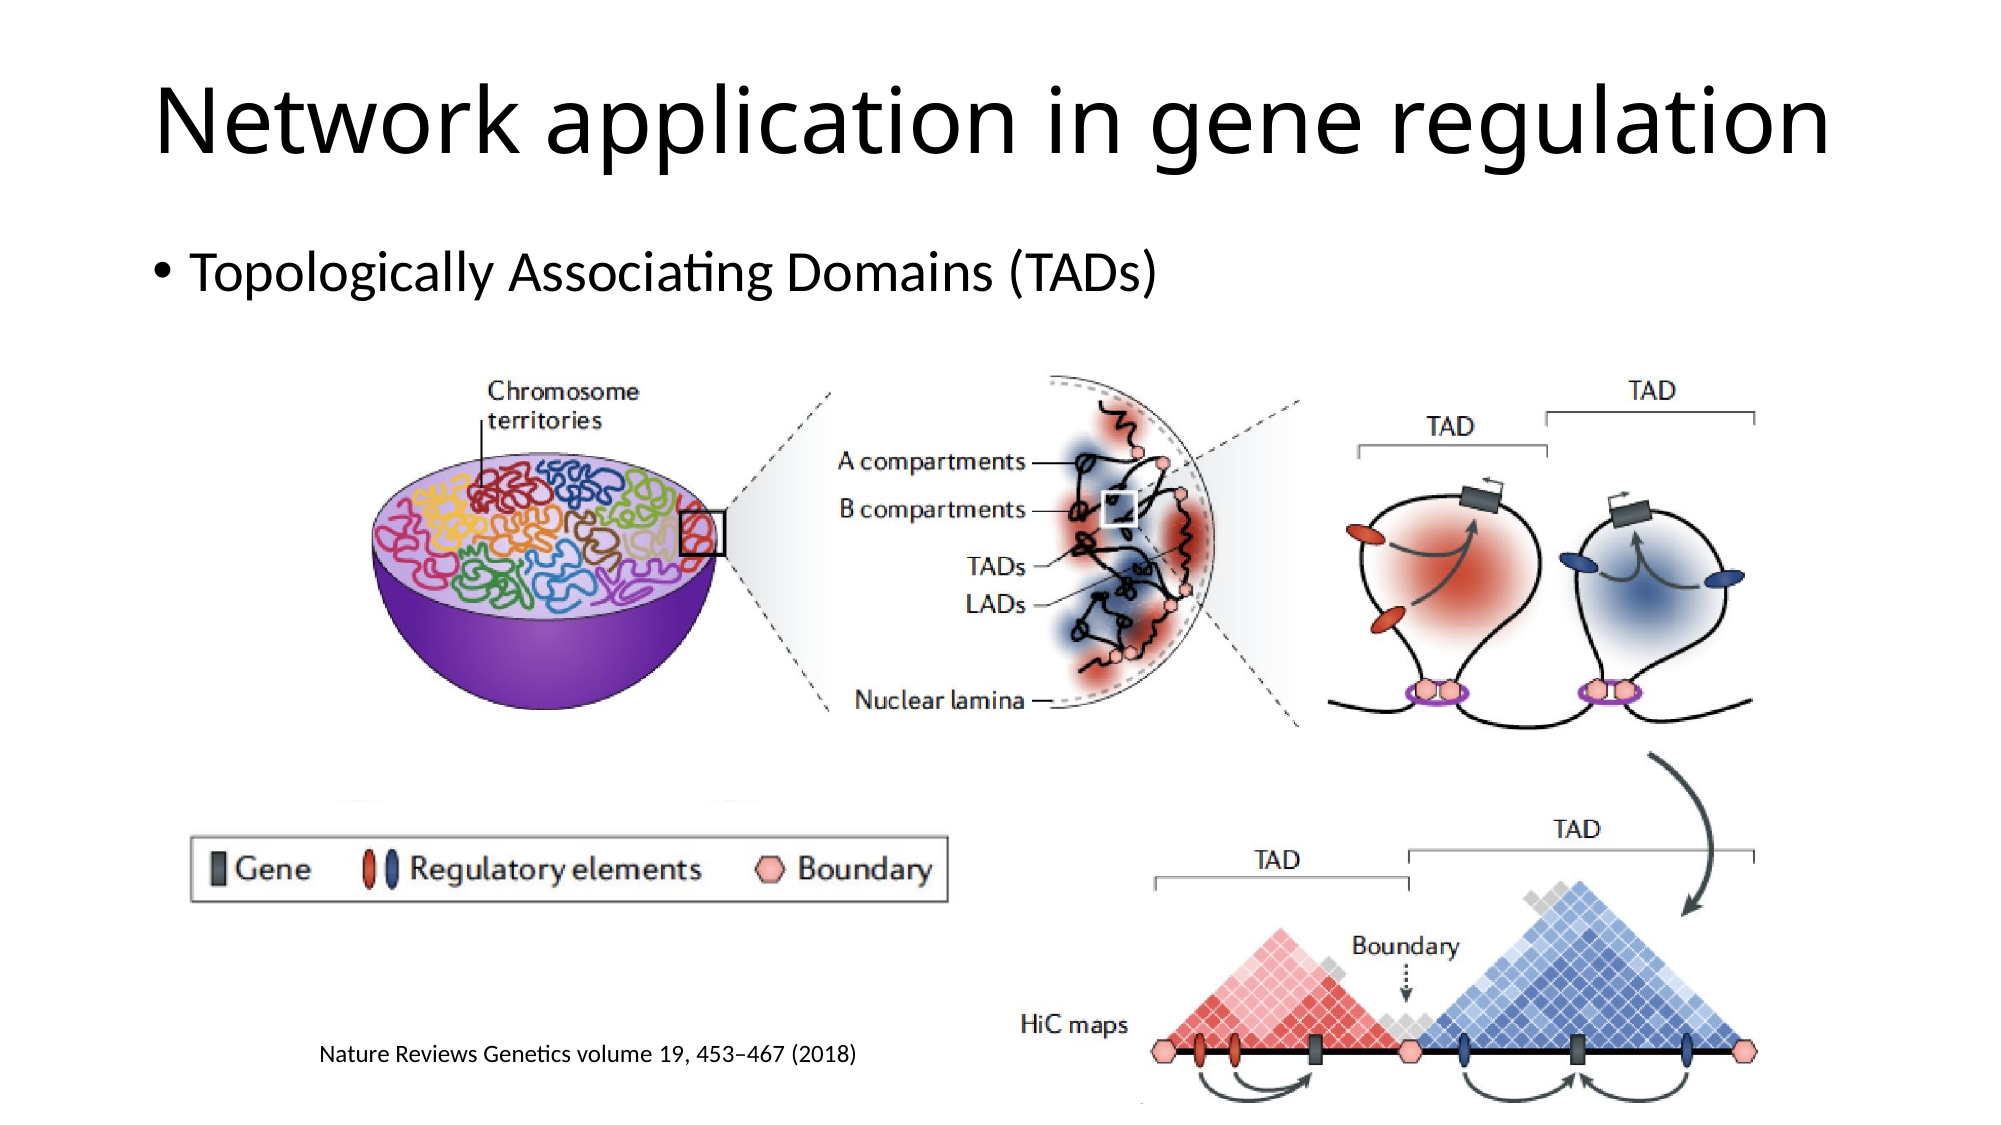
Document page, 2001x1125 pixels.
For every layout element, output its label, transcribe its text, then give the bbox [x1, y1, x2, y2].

list Topologically Associating Domains (TADs) [137, 233, 1863, 948]
text_box Nature Reviews Genetics volume 19, 453–467 (2018) [304, 1029, 362, 1075]
title Network application in gene regulation [137, 59, 1863, 189]
picture [171, 345, 1771, 1104]
